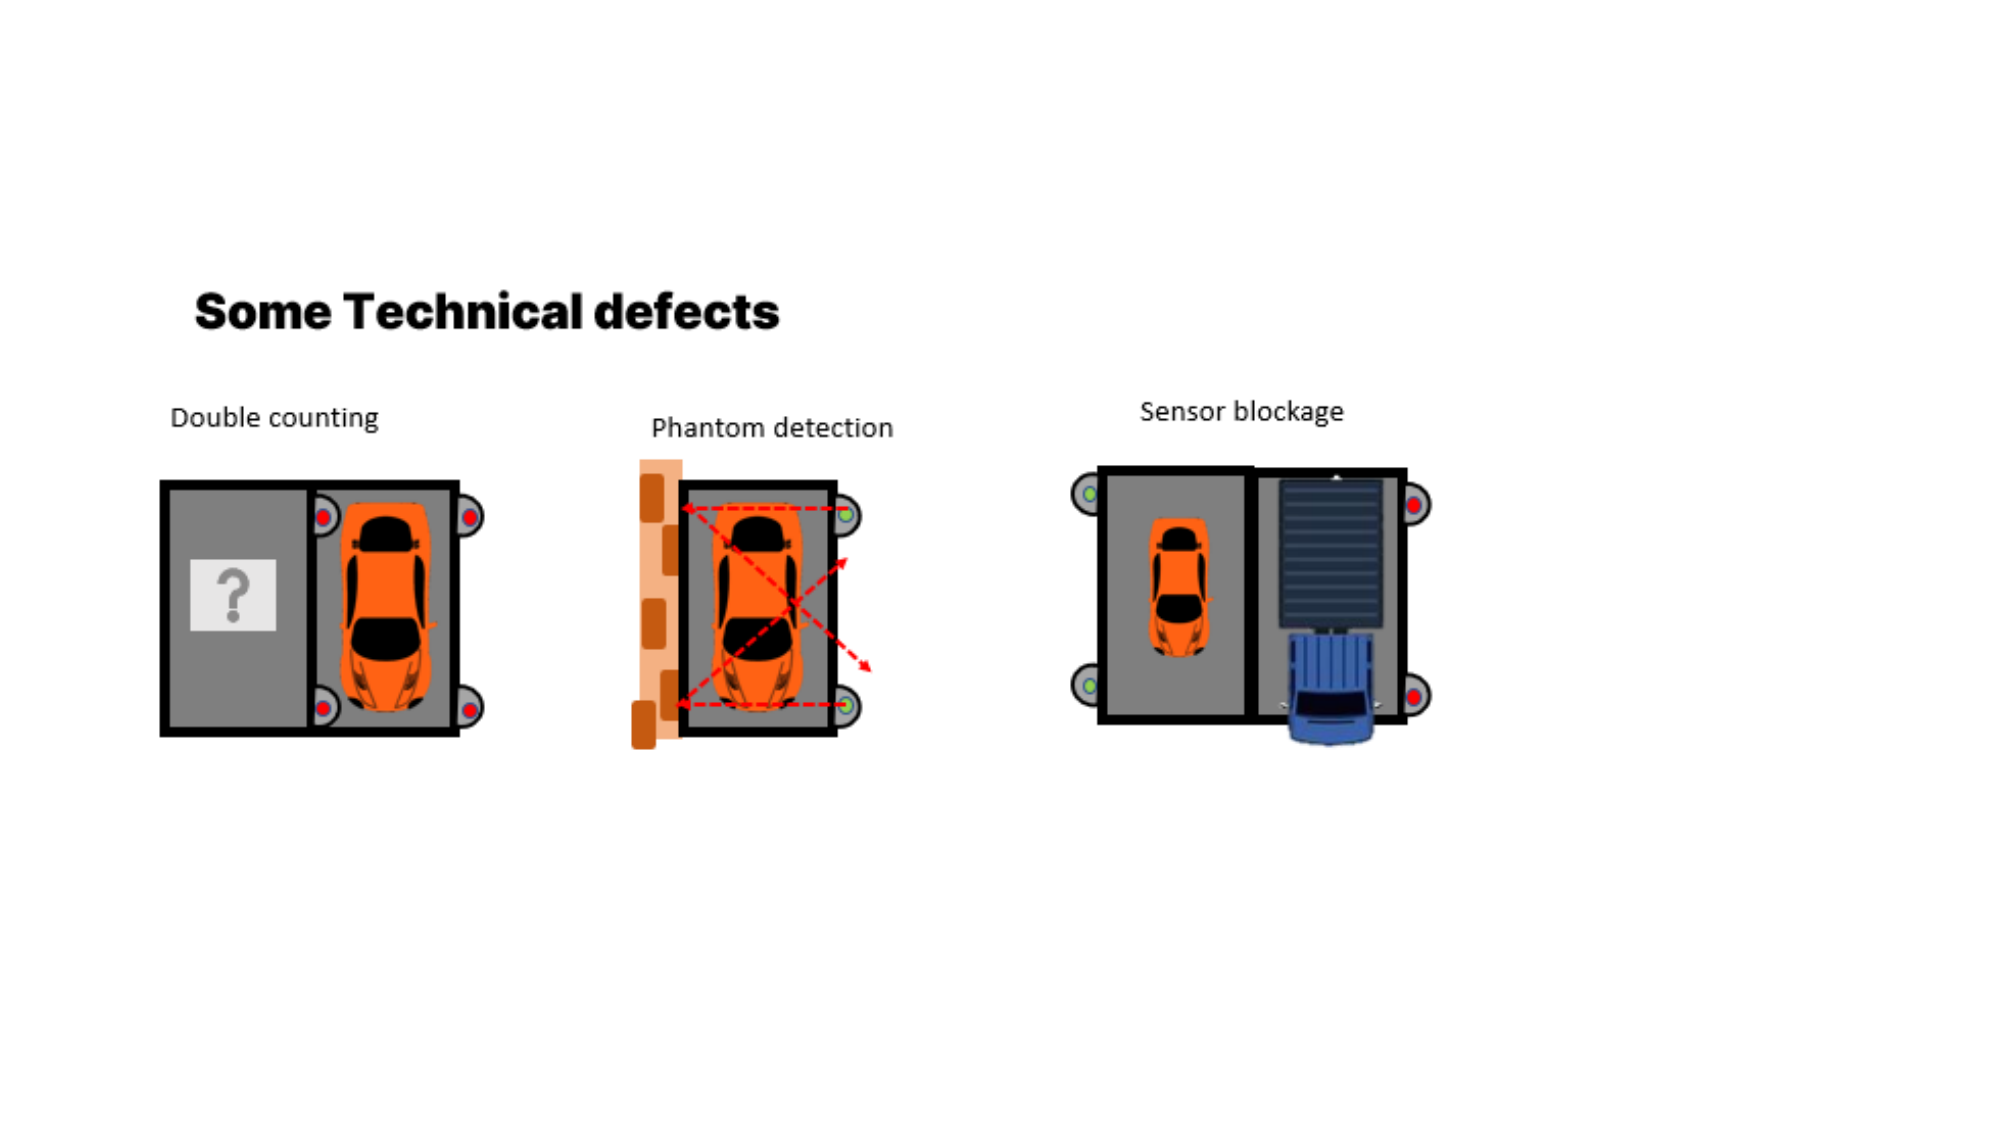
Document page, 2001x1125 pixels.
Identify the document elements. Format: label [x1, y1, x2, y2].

picture [103, 221, 1592, 780]
